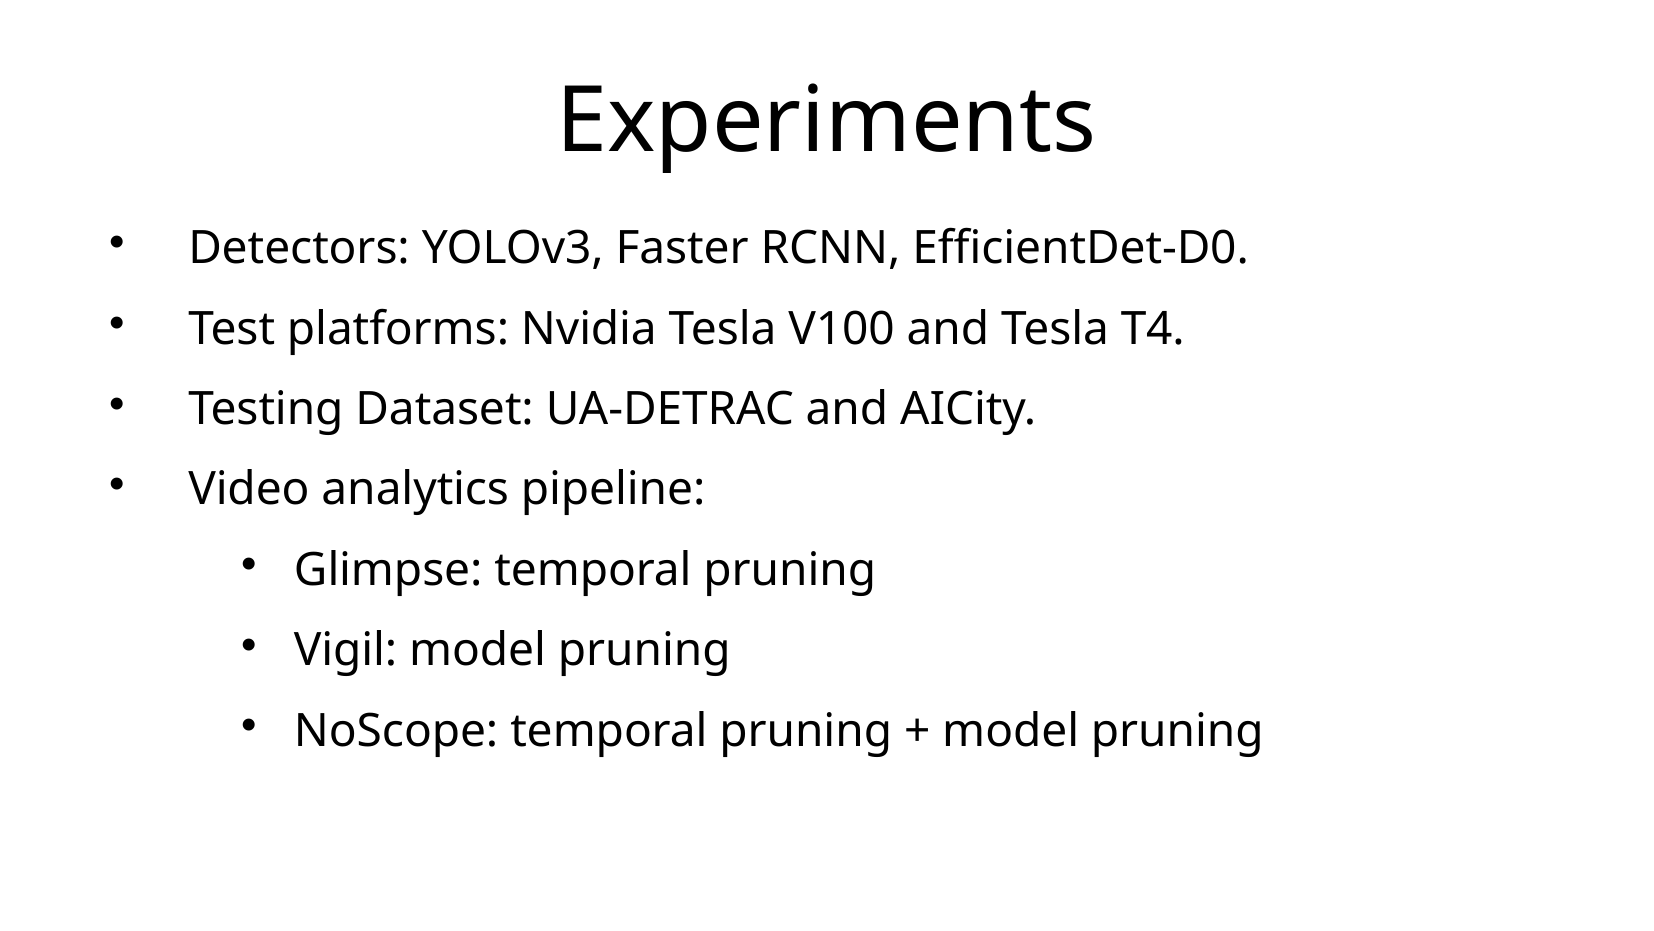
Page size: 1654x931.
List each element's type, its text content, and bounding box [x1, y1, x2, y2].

text_box Detectors: YOLOv3, Faster RCNN, EfficientDet-D0. Test platforms: Nvidia Tesla V100 and Tesla T4. Testing Dataset: UA-DETRAC and AICity. Video analytics pipeline: Glimpse: temporal pruning Vigil: model pruning NoScope: temporal pruning + model pruning [82, 217, 1571, 757]
text_box Experiments [82, 37, 1571, 193]
